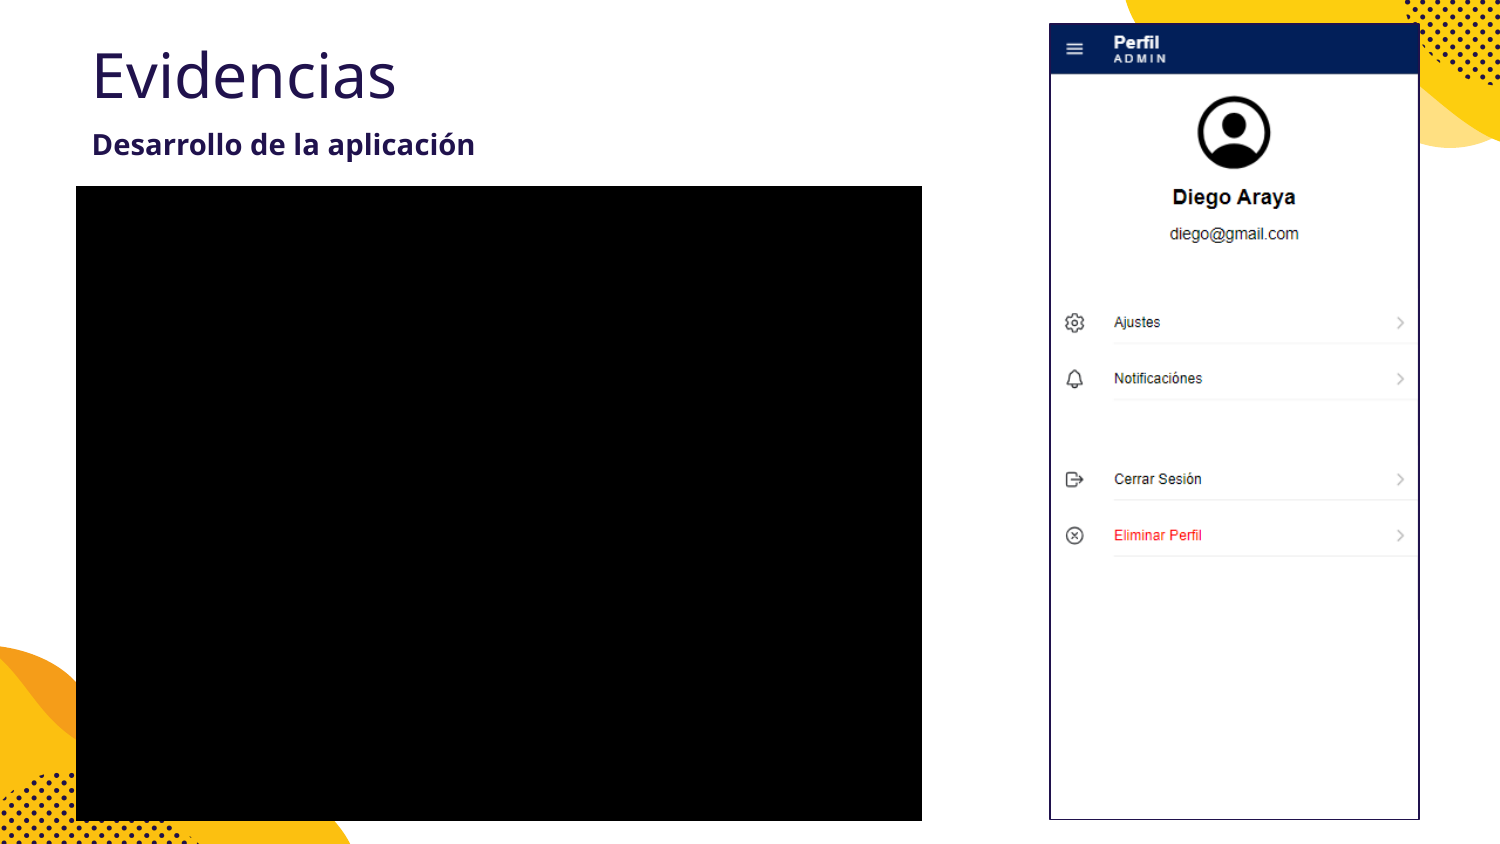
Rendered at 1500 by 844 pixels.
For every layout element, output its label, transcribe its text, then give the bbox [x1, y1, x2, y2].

picture [0, 186, 922, 844]
picture [1050, 24, 1419, 819]
text_box Desarrollo de la aplicación [76, 110, 612, 186]
picture [1310, 0, 1500, 126]
title Evidencias [76, 21, 786, 111]
